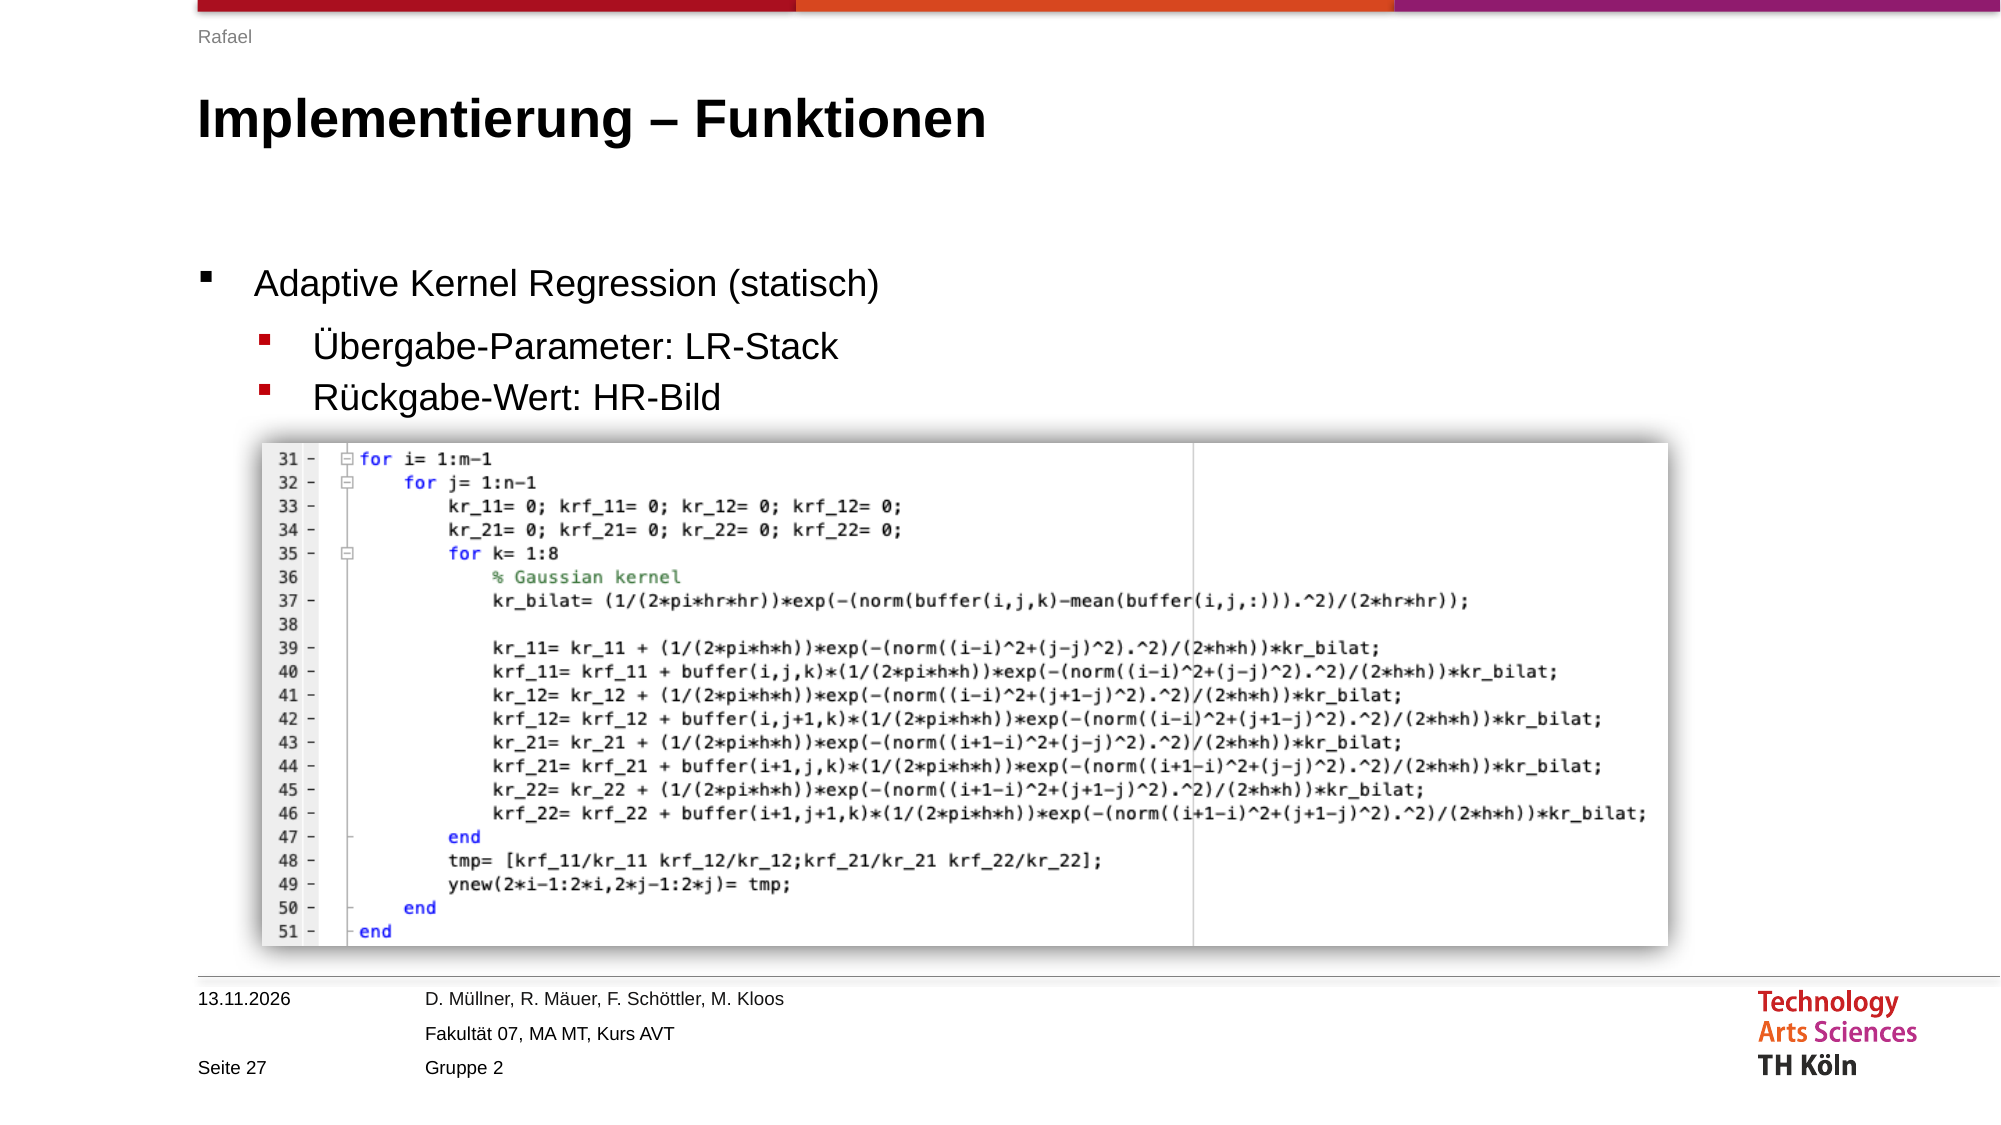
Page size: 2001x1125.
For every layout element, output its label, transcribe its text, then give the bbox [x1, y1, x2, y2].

picture [262, 443, 1668, 947]
slide_number Seite 27 [197, 1043, 411, 1079]
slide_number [197, 986, 411, 1016]
list Rafael [197, 24, 1968, 60]
list Adaptive Kernel Regression (statisch) Übergabe-Parameter: LR-Stack Rückgabe-Wert: HR-Bild [197, 253, 1970, 963]
title Implementierung – Funktionen [197, 85, 1970, 233]
